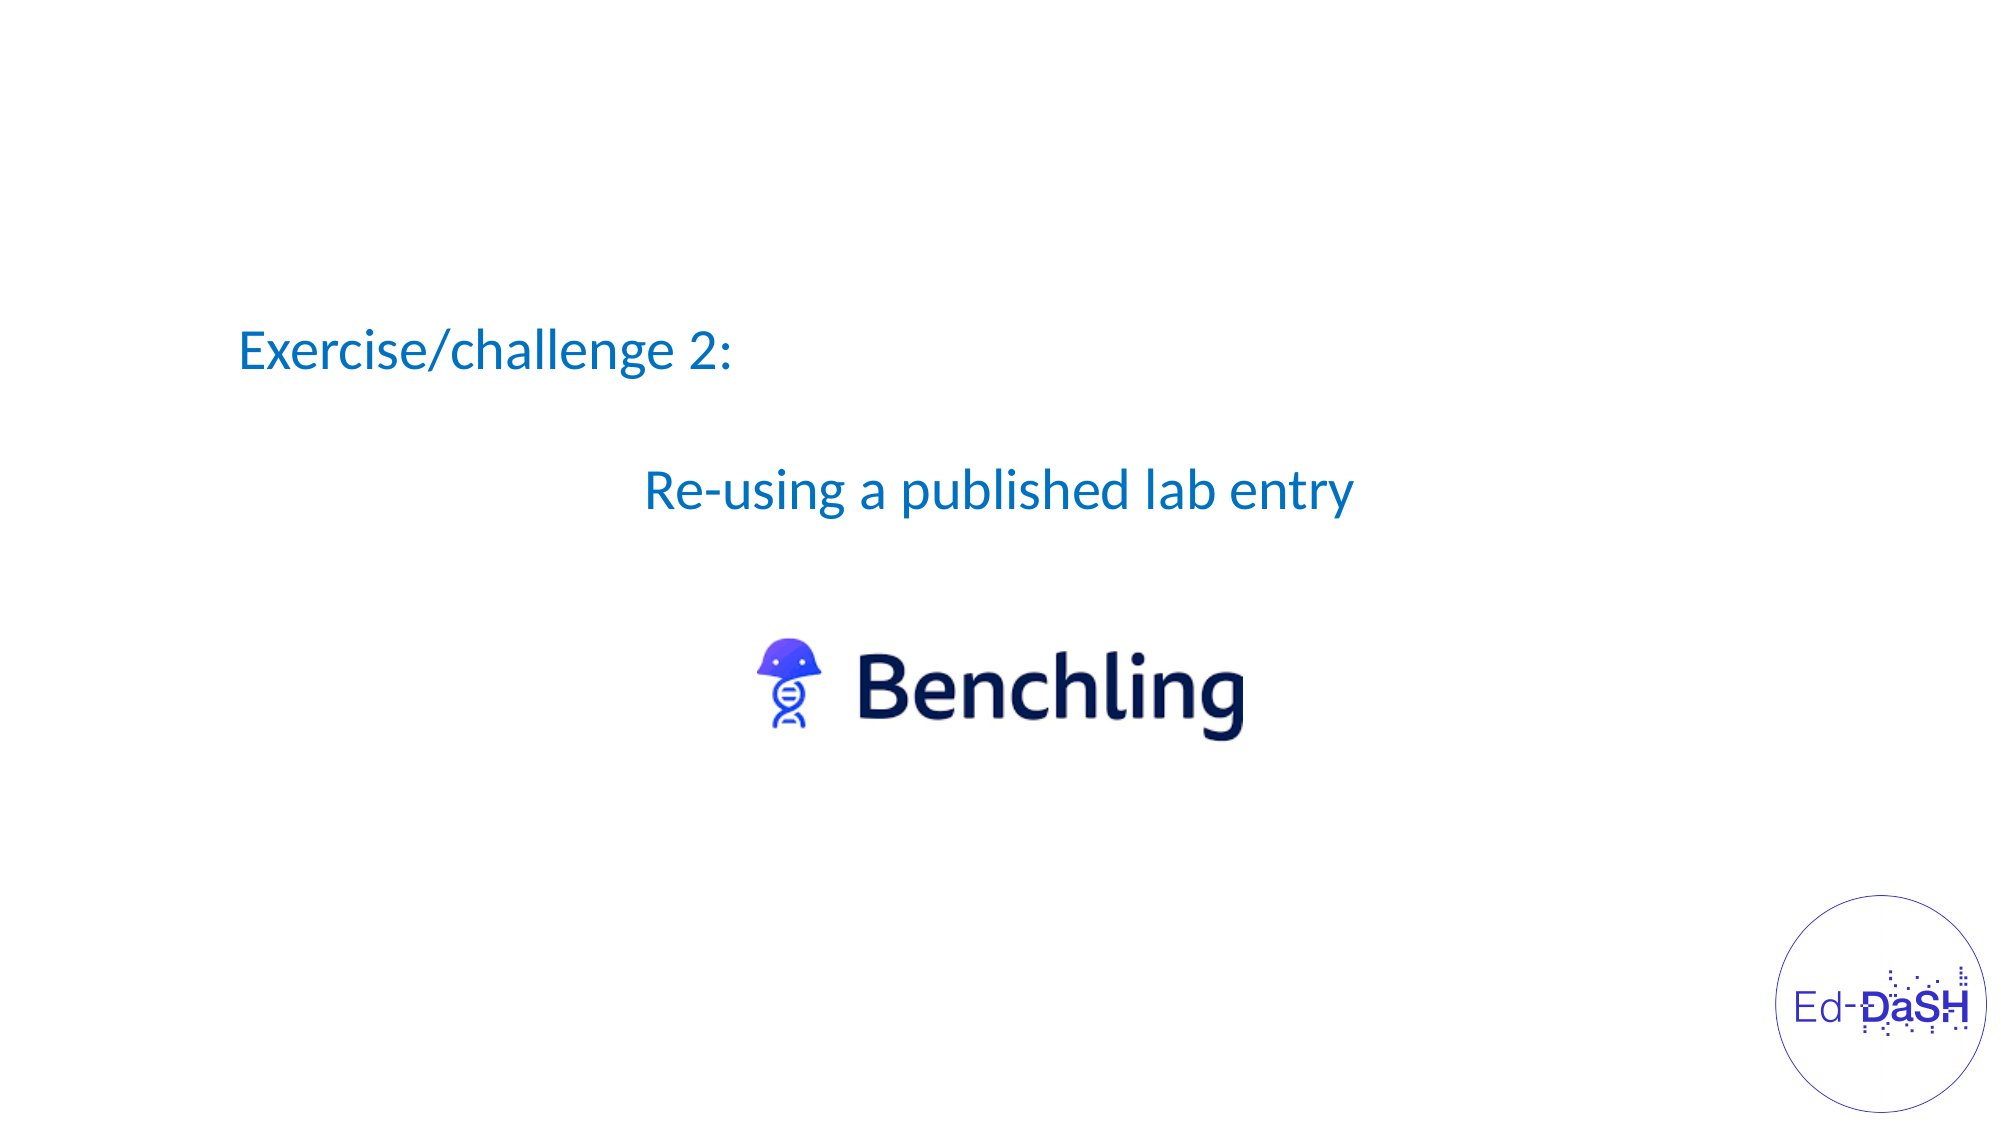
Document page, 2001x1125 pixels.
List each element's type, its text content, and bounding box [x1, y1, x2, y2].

text_box Exercise/challenge 2: Re-using a published lab entry [223, 304, 1777, 529]
picture [757, 562, 1243, 818]
picture [1774, 895, 1987, 1113]
